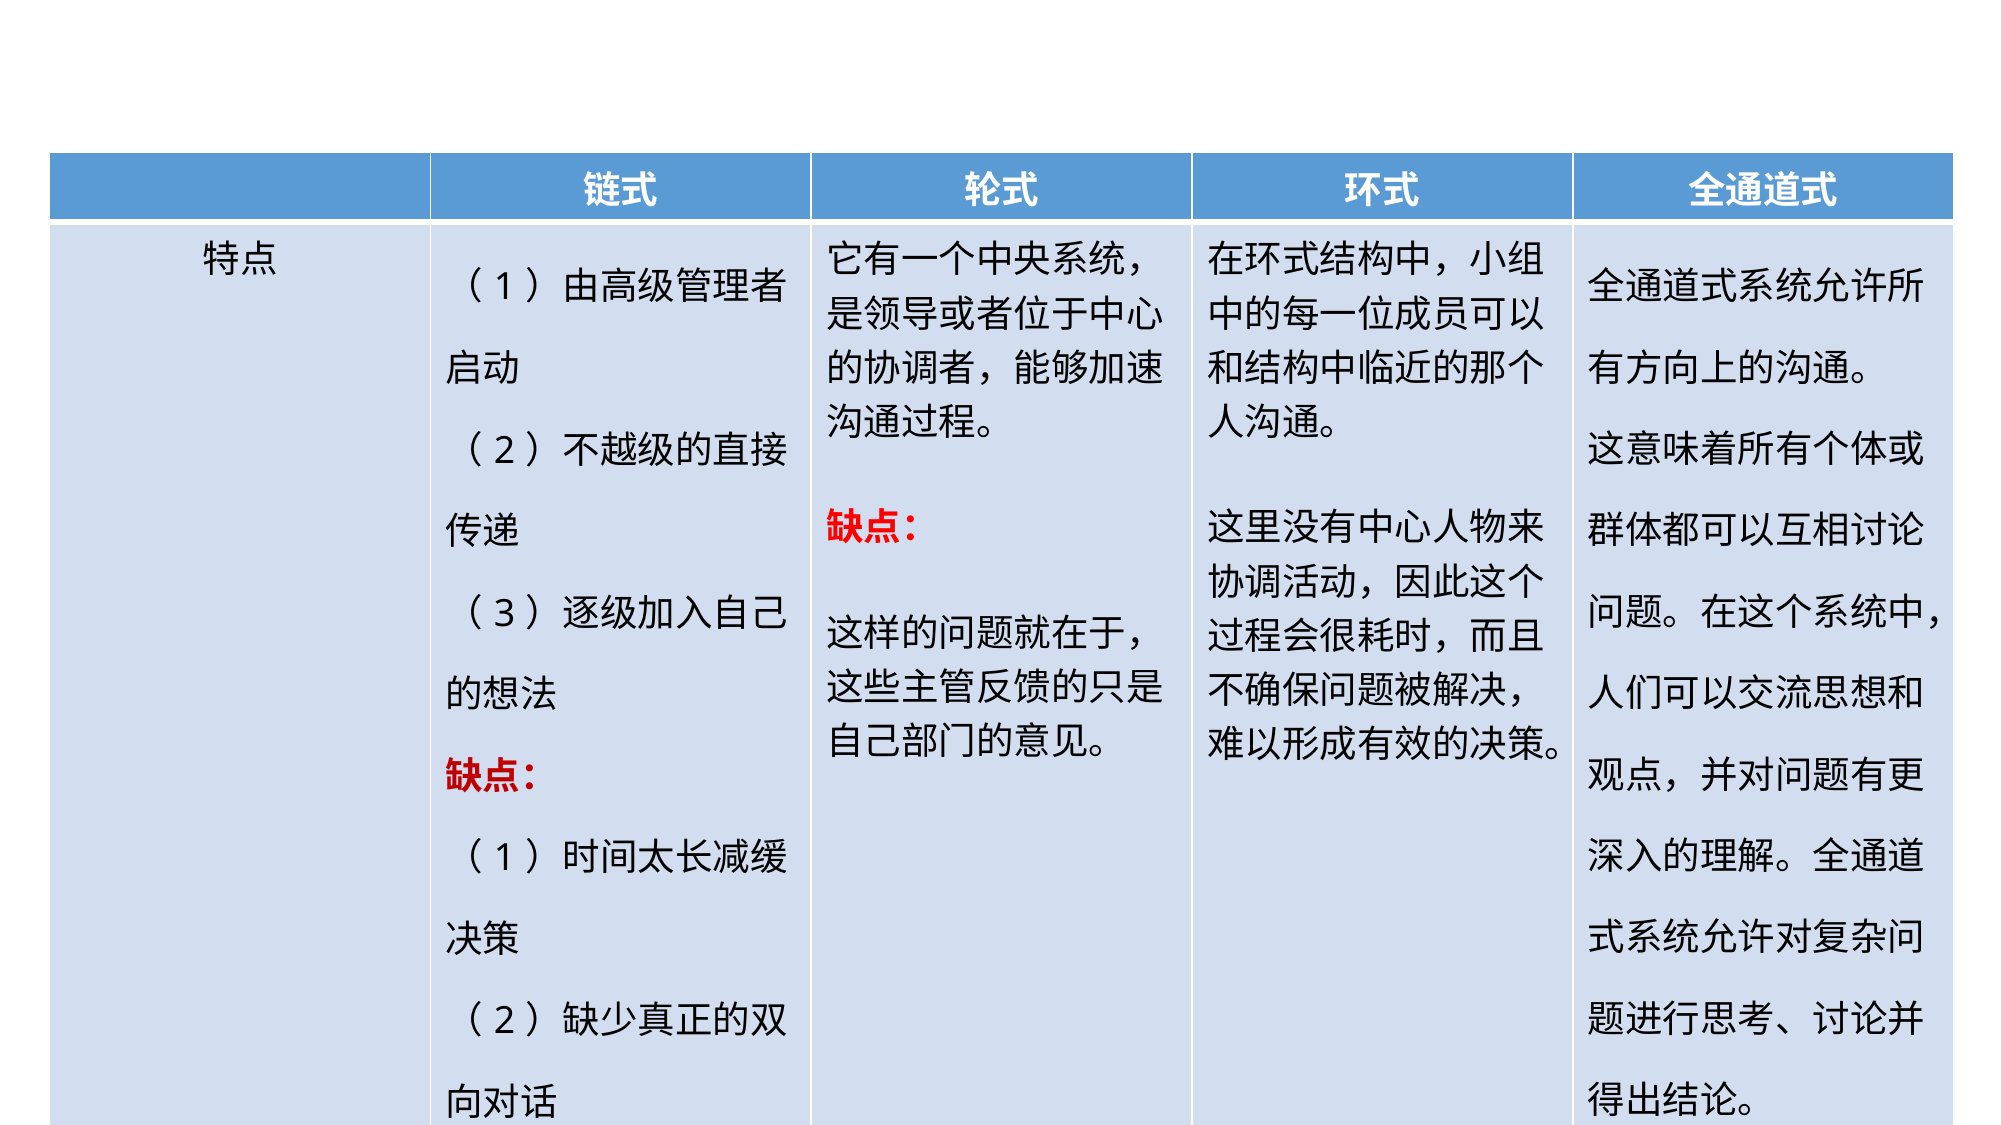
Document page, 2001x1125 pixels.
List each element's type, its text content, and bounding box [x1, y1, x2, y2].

table_header 链式 [431, 153, 810, 219]
table_header 轮式 [812, 153, 1191, 219]
table_cell 它有一个中央系统，是领导或者位于中心的协调者，能够加速沟通过程。 缺点： 这样的问题就在于， 这些主管反馈的只是自己部门的意见。 [812, 225, 1191, 1125]
table_cell 在环式结构中，小组中的每一位成员可以和结构中临近的那个人沟通。 这里没有中心人物来协调活动，因此这个过程会很耗时，而且不确保问题被解决，难以形成有效的决策。 [1193, 225, 1572, 1125]
table_header 环式 [1193, 153, 1572, 219]
table_header [50, 153, 430, 219]
table_cell 特点 [50, 225, 430, 1125]
table_cell 全通道式系统允许所有方向上的沟通。 这意味着所有个体或群体都可以互相讨论问题。在这个系统中，人们可以交流思想和观点，并对问题有更深入的理解。全通道式系统允许对复杂问题进行思考、讨论并得出结论。 [1574, 225, 1953, 1125]
table_header 全通道式 [1574, 153, 1953, 219]
table_cell （1）由高级管理者启动 （2）不越级的直接传递 （3）逐级加入自己的想法 缺点： （1）时间太长减缓决策 （2）缺少真正的双向对话 [431, 225, 810, 1125]
